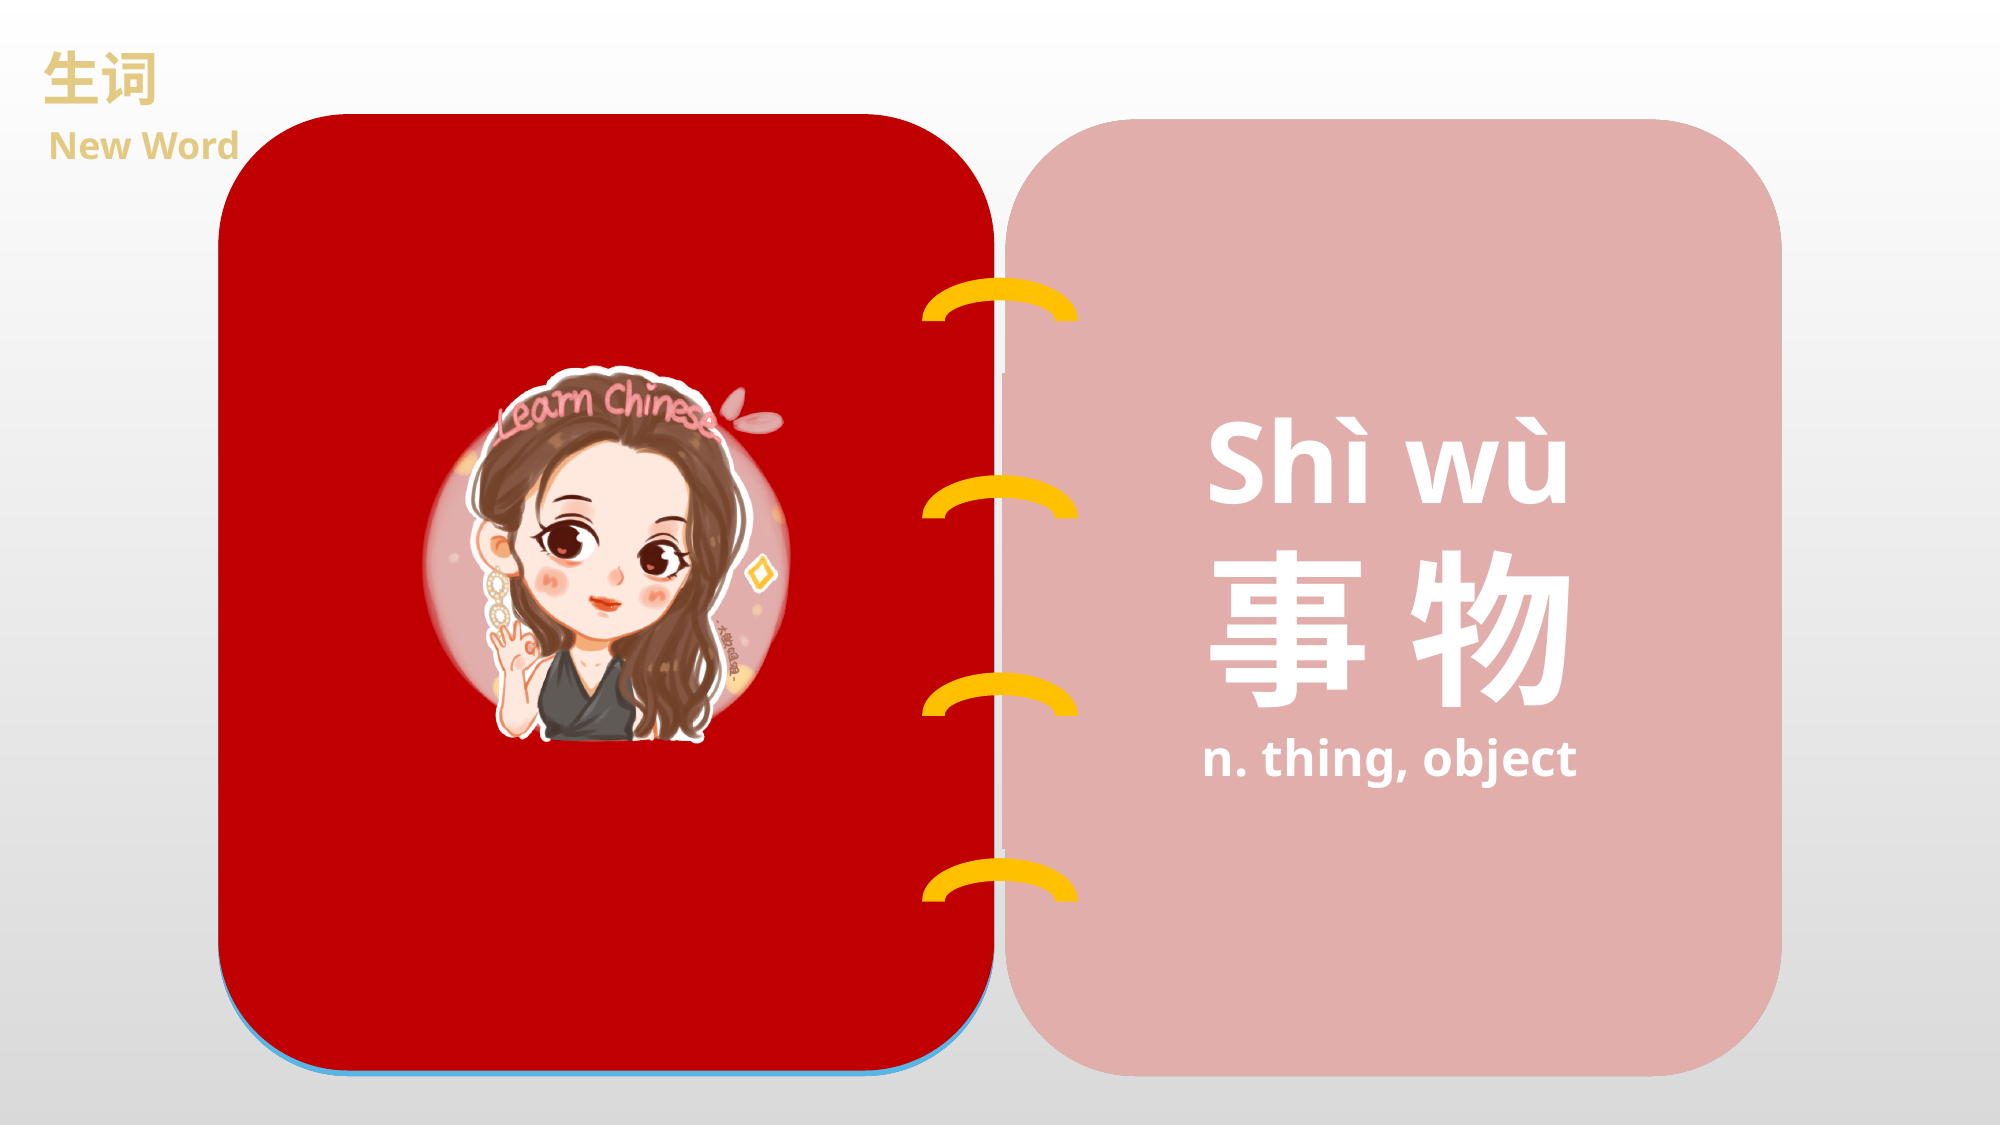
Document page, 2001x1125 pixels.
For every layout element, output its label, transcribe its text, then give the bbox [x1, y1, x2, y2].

text_box 生词 [27, 35, 174, 120]
text_box New Word [33, 115, 219, 175]
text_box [219, 115, 994, 1070]
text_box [999, 942, 1777, 1081]
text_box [923, 278, 1077, 942]
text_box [1002, 120, 1781, 1075]
